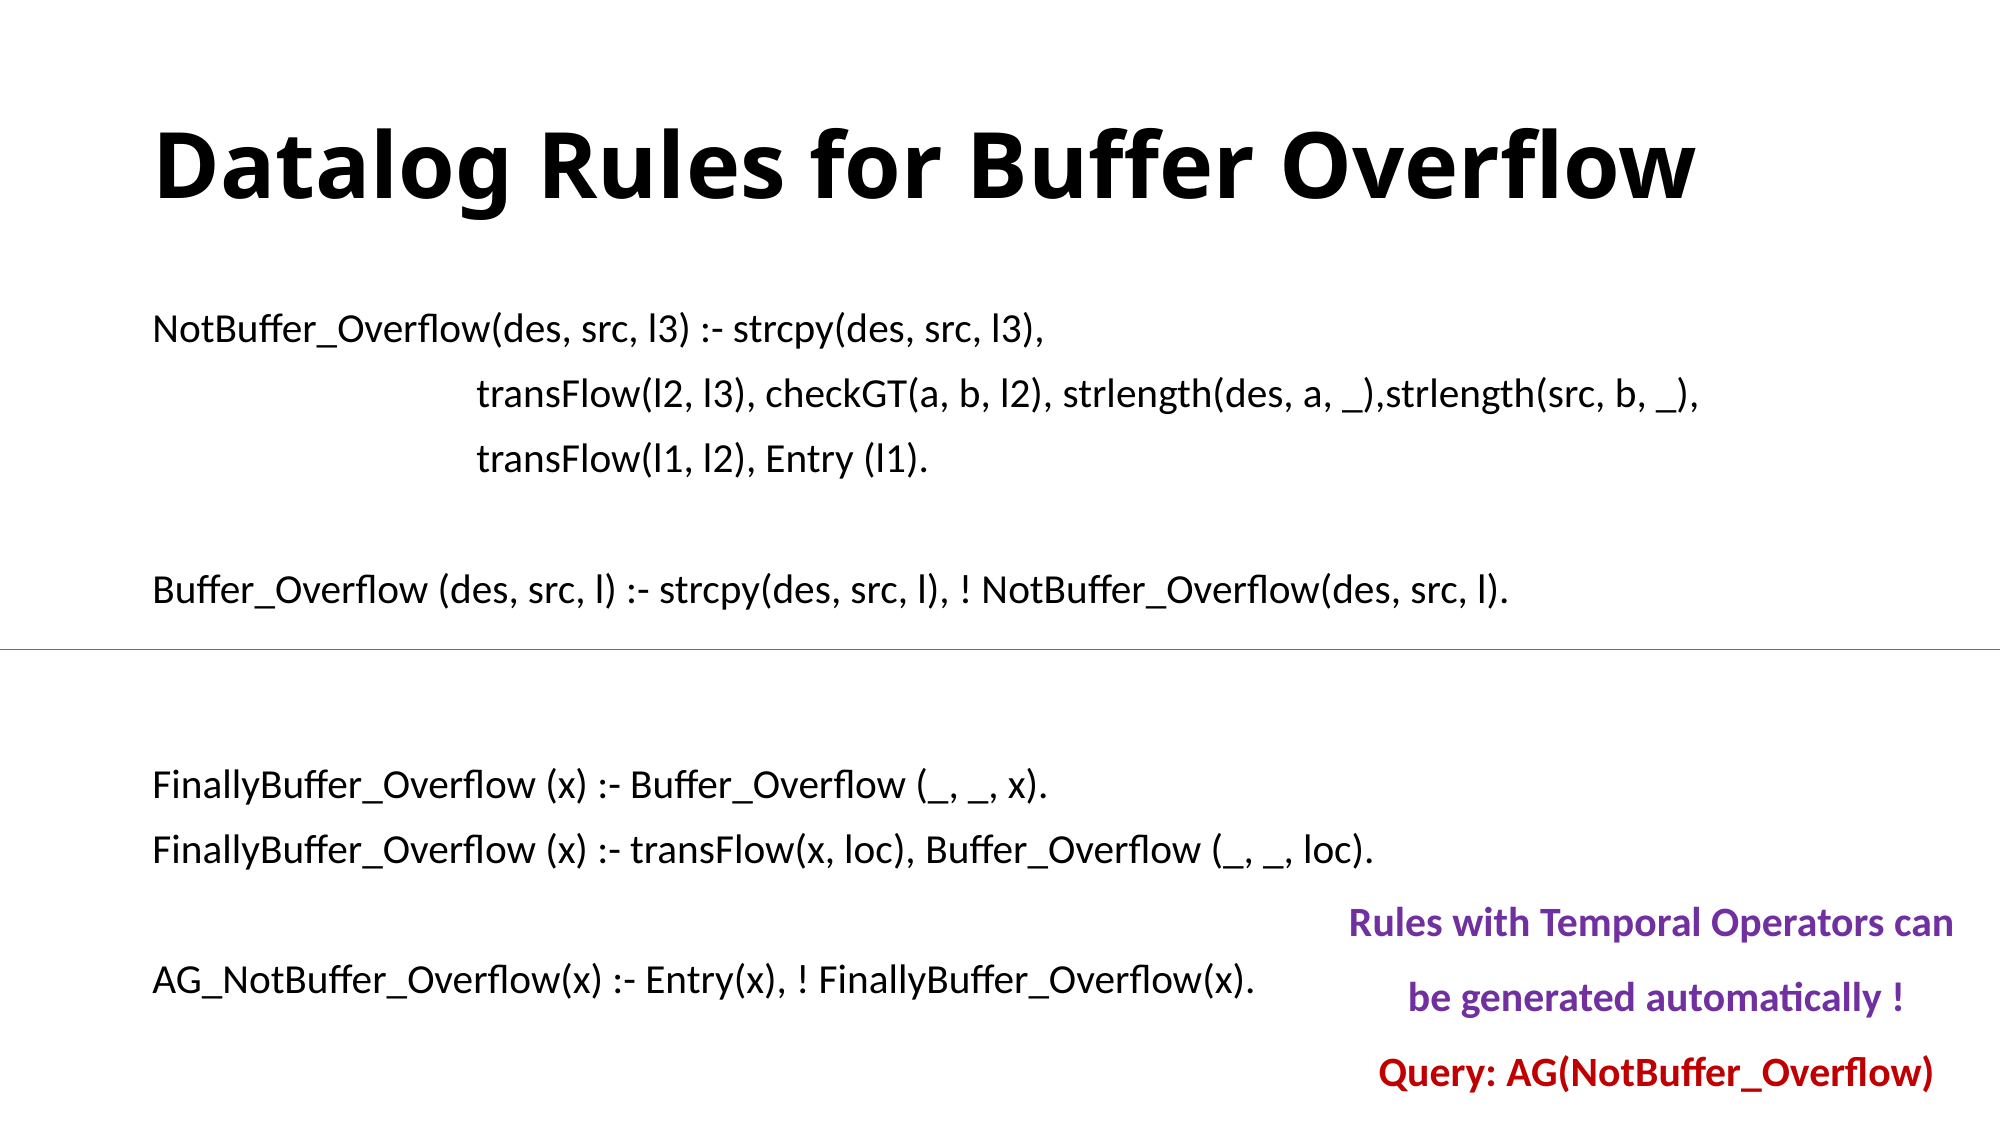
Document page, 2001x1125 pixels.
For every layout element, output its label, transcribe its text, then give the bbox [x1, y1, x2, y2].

title Datalog Rules for Buffer Overflow [137, 59, 1863, 278]
list NotBuffer_Overflow(des, src, l3) :- strcpy(des, src, l3), transFlow(l2, l3), checkGT(a, b, l2), strlength(des, a, _),strlength(src, b, _), transFlow(l1, l2), Entry (l1). Buffer_Overflow (des, src, l) :- strcpy(des, src, l), ! NotBuffer_Overflow(des, src, l). FinallyBuffer_Overflow (x) :- Buffer_Overflow (_, _, x). FinallyBuffer_Overflow (x) :- transFlow(x, loc), Buffer_Overflow (_, _, loc). AG_NotBuffer_Overflow(x) :- Entry(x), ! FinallyBuffer_Overflow(x). [137, 651, 1863, 1014]
text_box Rules with Temporal Operators can be generated automatically ! Query: AG(NotBuffer_Overflow) [1334, 862, 1980, 1102]
list NotBuffer_Overflow(des, src, l3) :- strcpy(des, src, l3), transFlow(l2, l3), checkGT(a, b, l2), strlength(des, a, _),strlength(src, b, _), transFlow(l1, l2), Entry (l1). Buffer_Overflow (des, src, l) :- strcpy(des, src, l), ! NotBuffer_Overflow(des, src, l). FinallyBuffer_Overflow (x) :- Buffer_Overflow (_, _, x). FinallyBuffer_Overflow (x) :- transFlow(x, loc), Buffer_Overflow (_, _, loc). AG_NotBuffer_Overflow(x) :- Entry(x), ! FinallyBuffer_Overflow(x). [137, 299, 1863, 649]
